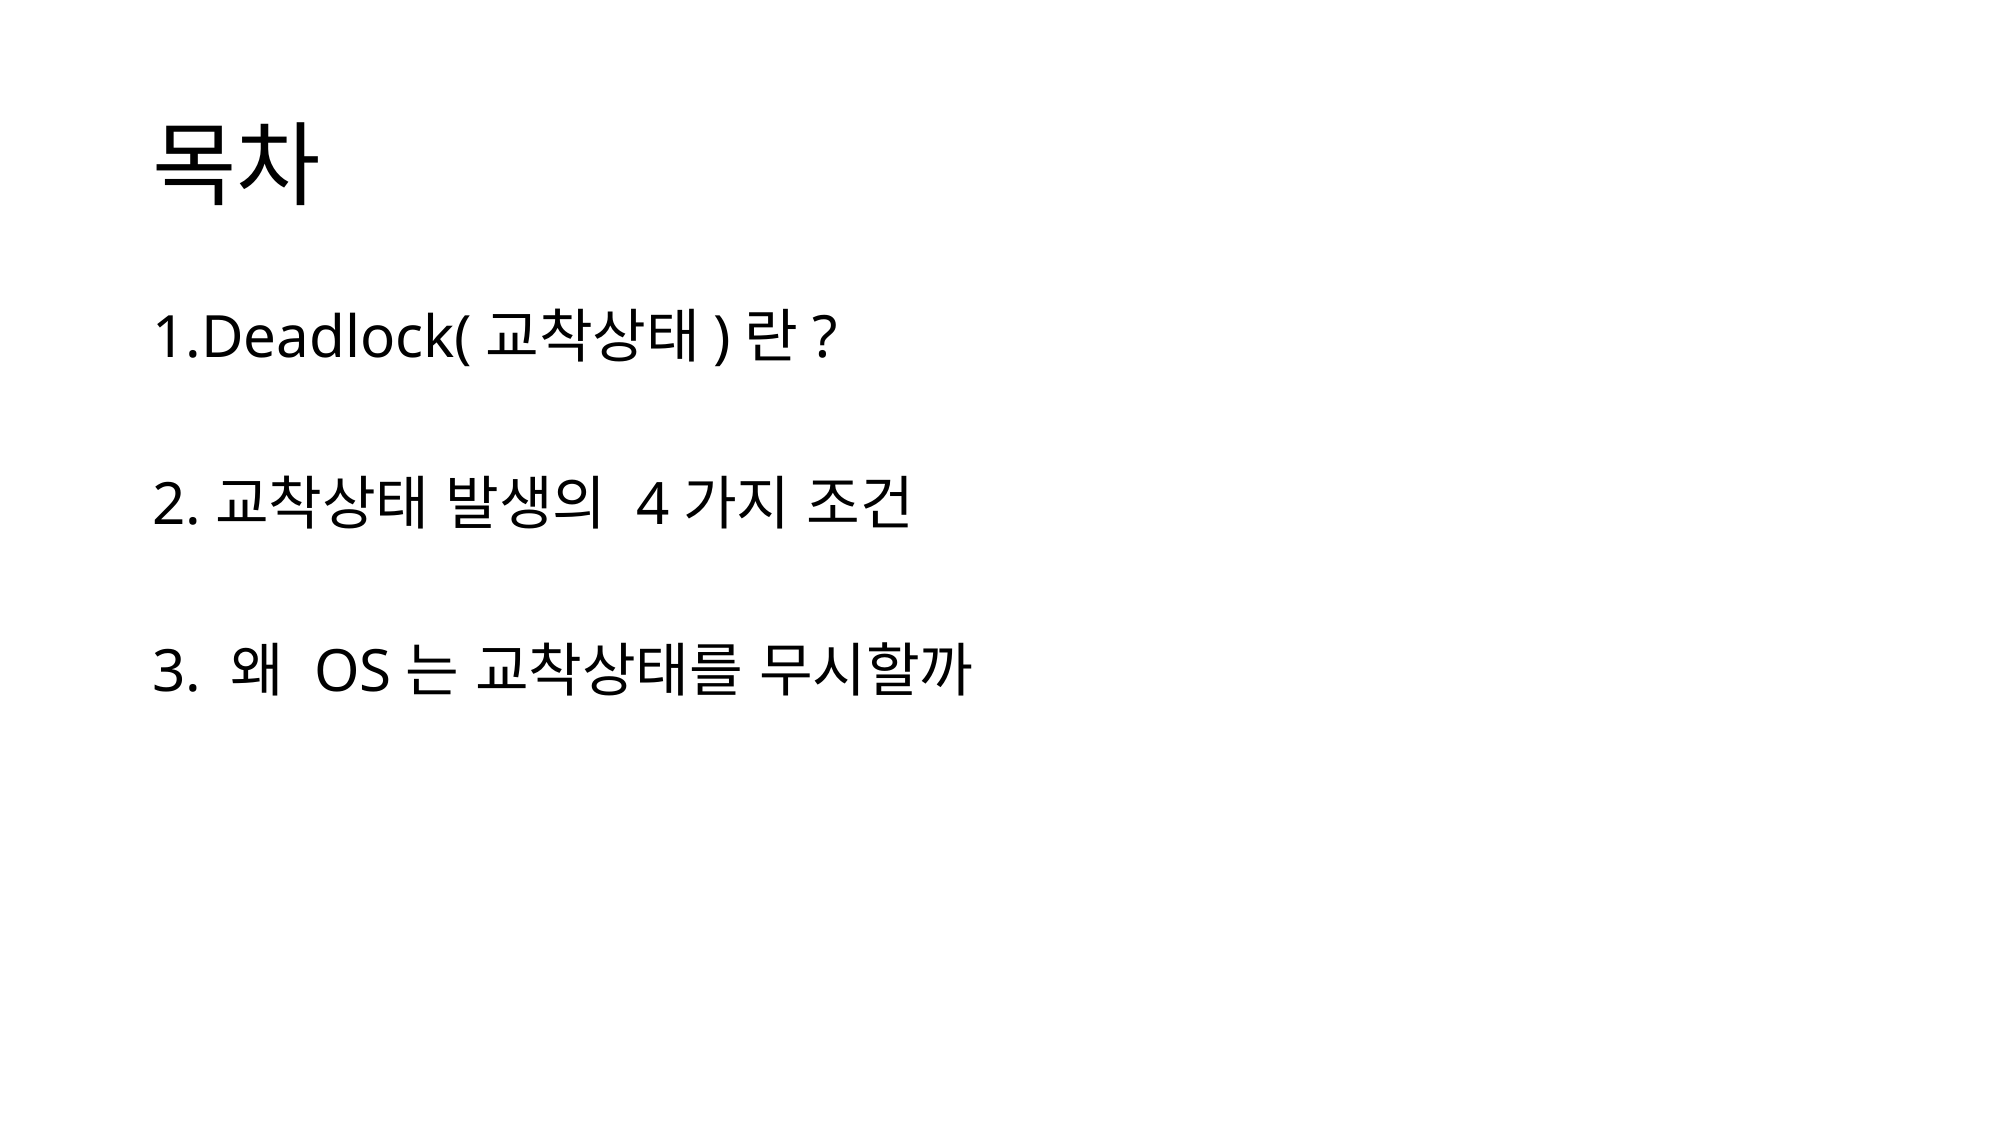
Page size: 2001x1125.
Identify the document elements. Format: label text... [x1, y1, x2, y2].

title 목차 [137, 59, 1863, 278]
list 1.Deadlock(교착상태)란? 2.교착상태 발생의 4가지 조건 3. 왜 OS는 교착상태를 무시할까 [137, 299, 1048, 965]
